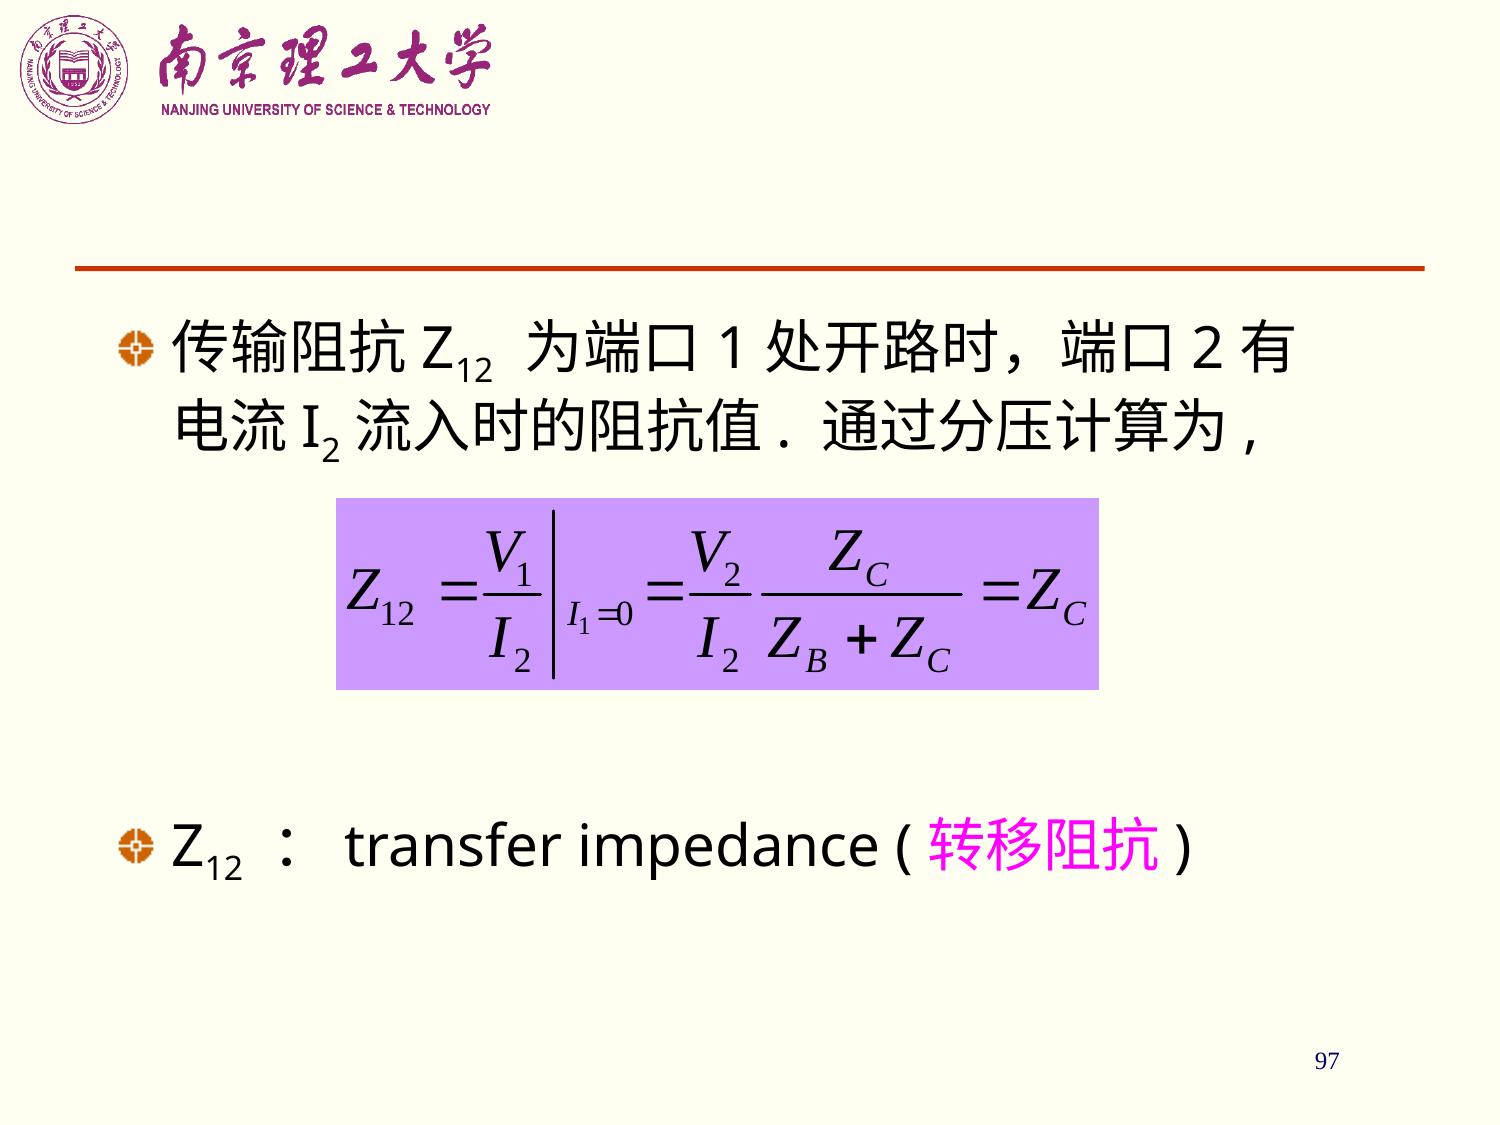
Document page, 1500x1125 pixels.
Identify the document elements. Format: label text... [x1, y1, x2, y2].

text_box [336, 498, 1099, 691]
picture [115, 329, 156, 371]
text_box 传输阻抗Z12 为端口1处开路时，端口2有电流I2流入时的阻抗值. 通过分压计算为, Z12 ：transfer impedance (转移阻抗) [100, 302, 1313, 1041]
picture [115, 827, 156, 868]
picture [17, 15, 491, 126]
